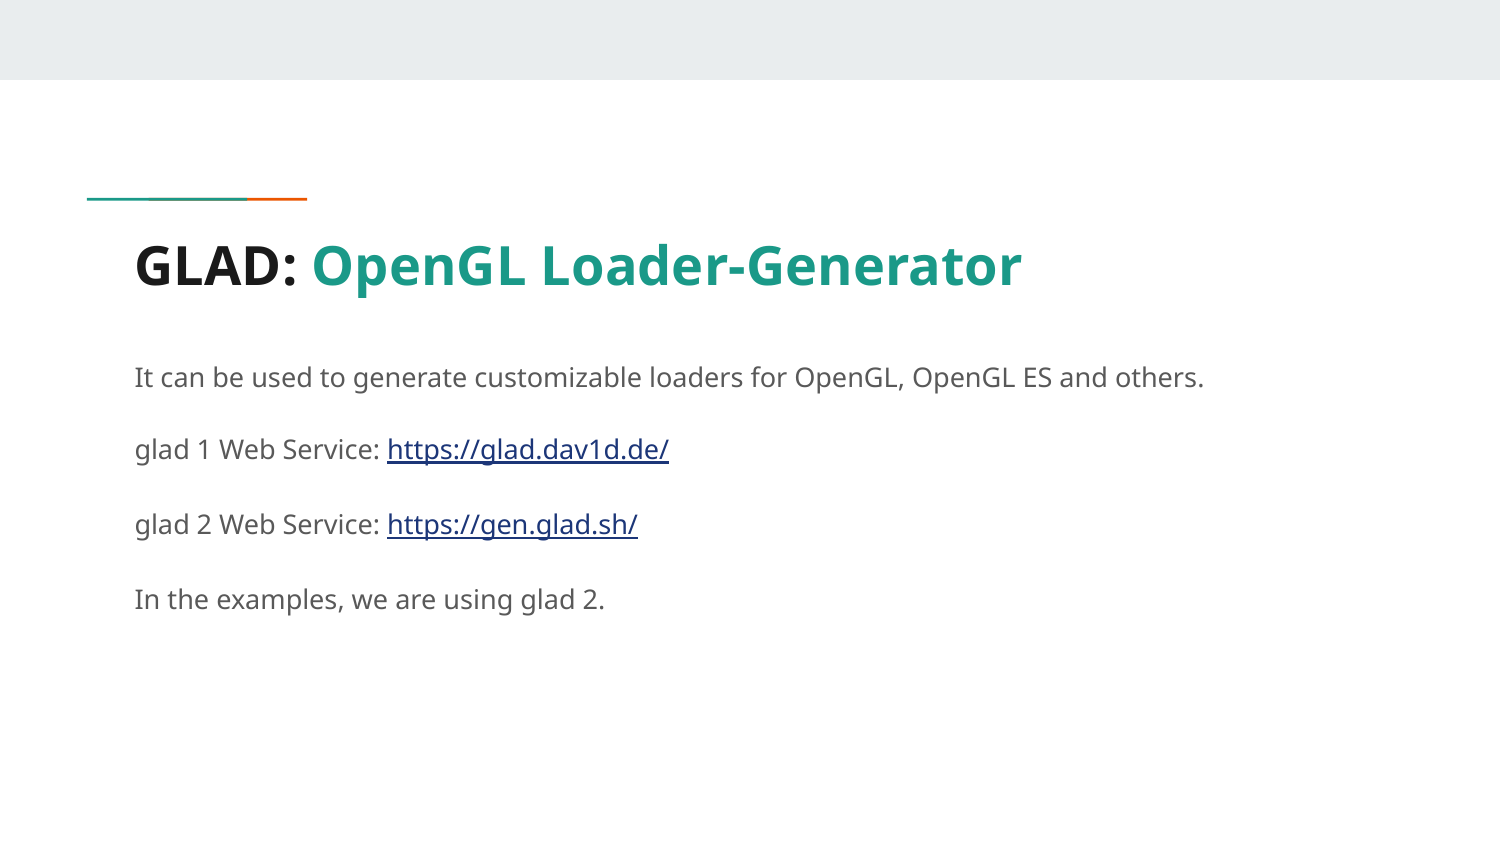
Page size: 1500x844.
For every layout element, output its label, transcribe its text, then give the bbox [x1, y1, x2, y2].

list It can be used to generate customizable loaders for OpenGL, OpenGL ES and others. glad 1 Web Service: https://glad.dav1d.de/ glad 2 Web Service: https://gen.glad.sh/ In the examples, we are using glad 2. [119, 341, 1381, 712]
title GLAD: OpenGL Loader-Generator [119, 216, 1381, 305]
